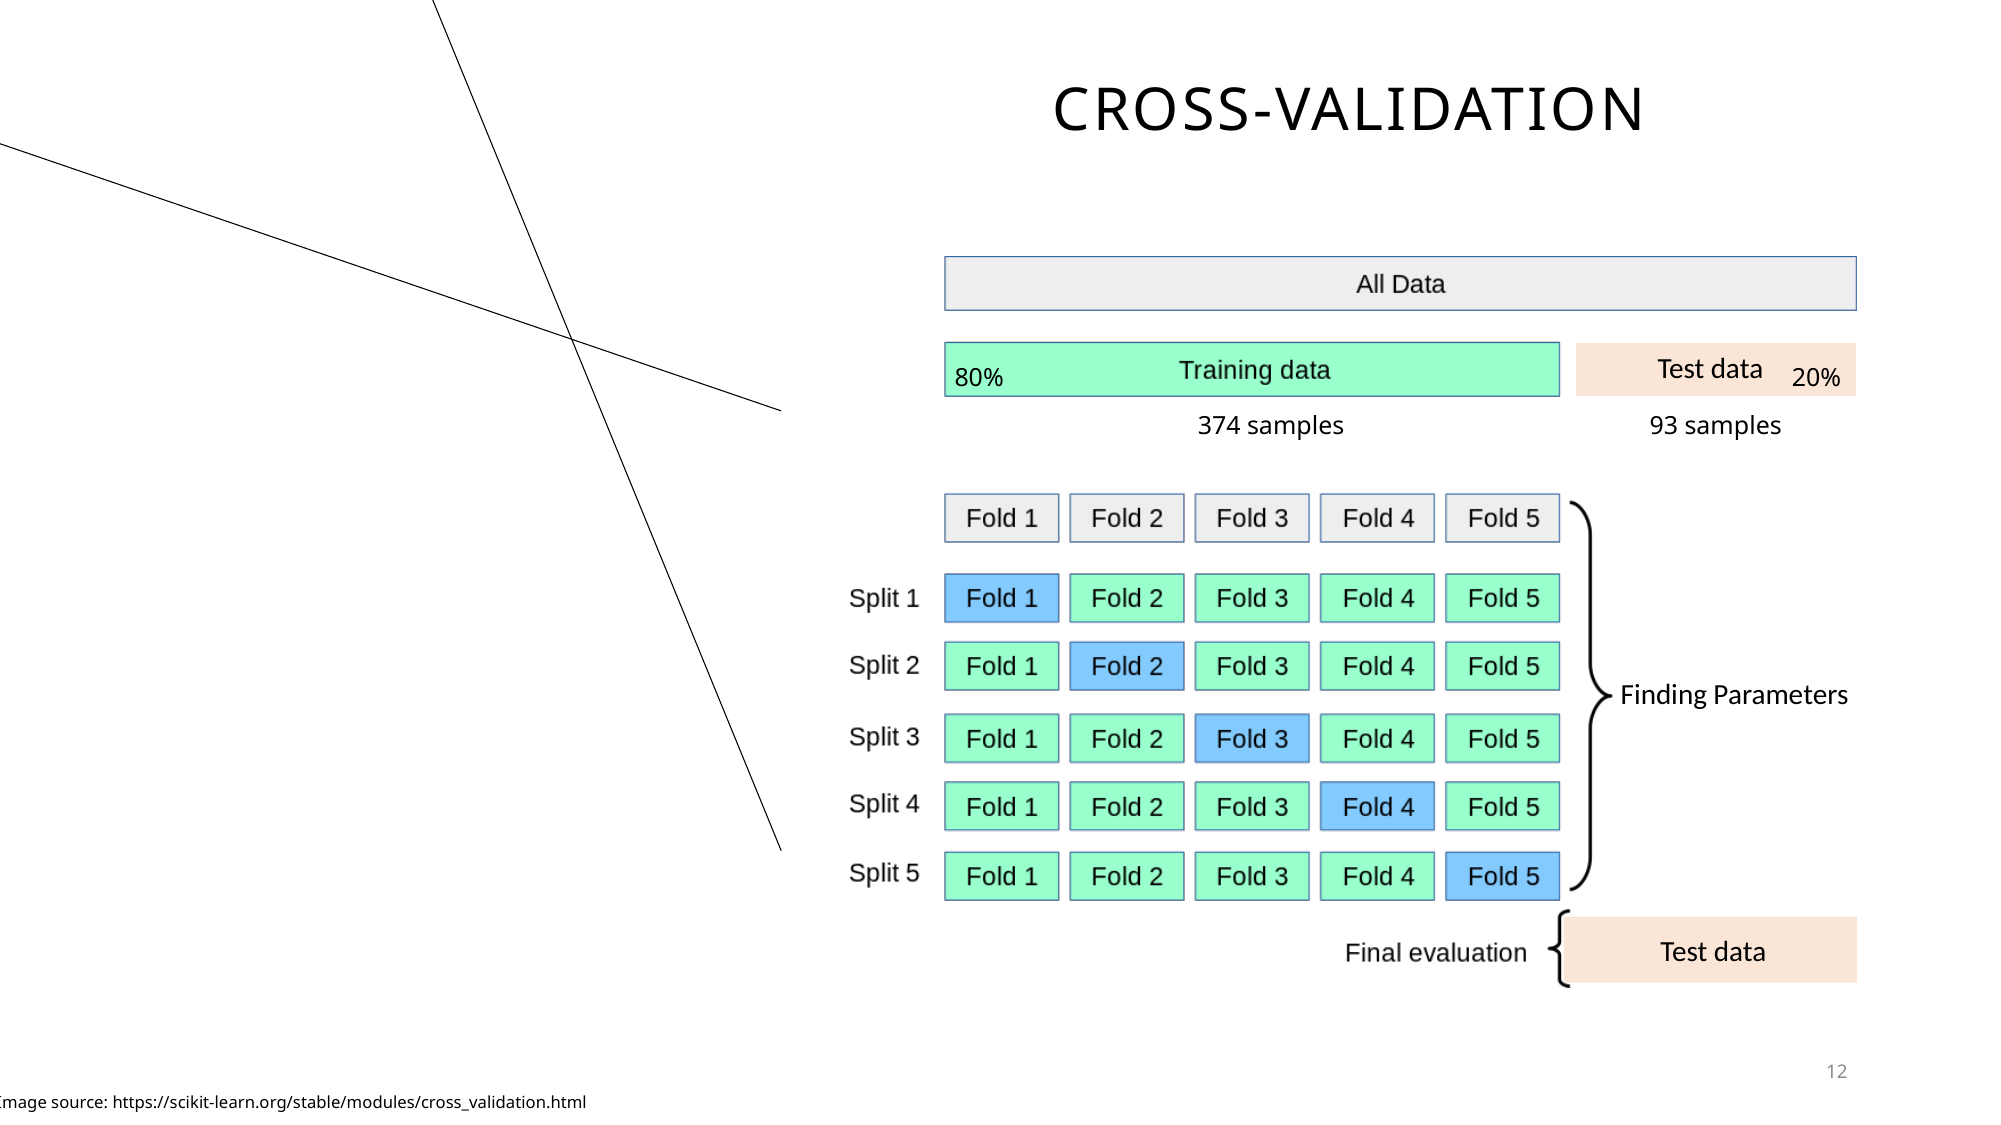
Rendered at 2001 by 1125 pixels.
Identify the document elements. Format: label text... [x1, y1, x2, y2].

text_box Image source: https://scikit-learn.org/stable/modules/cross_validation.html [0, 1084, 603, 1120]
title Cross-validation [1037, 34, 1788, 152]
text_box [850, 256, 1866, 988]
slide_number 12 [1412, 1042, 1863, 1103]
